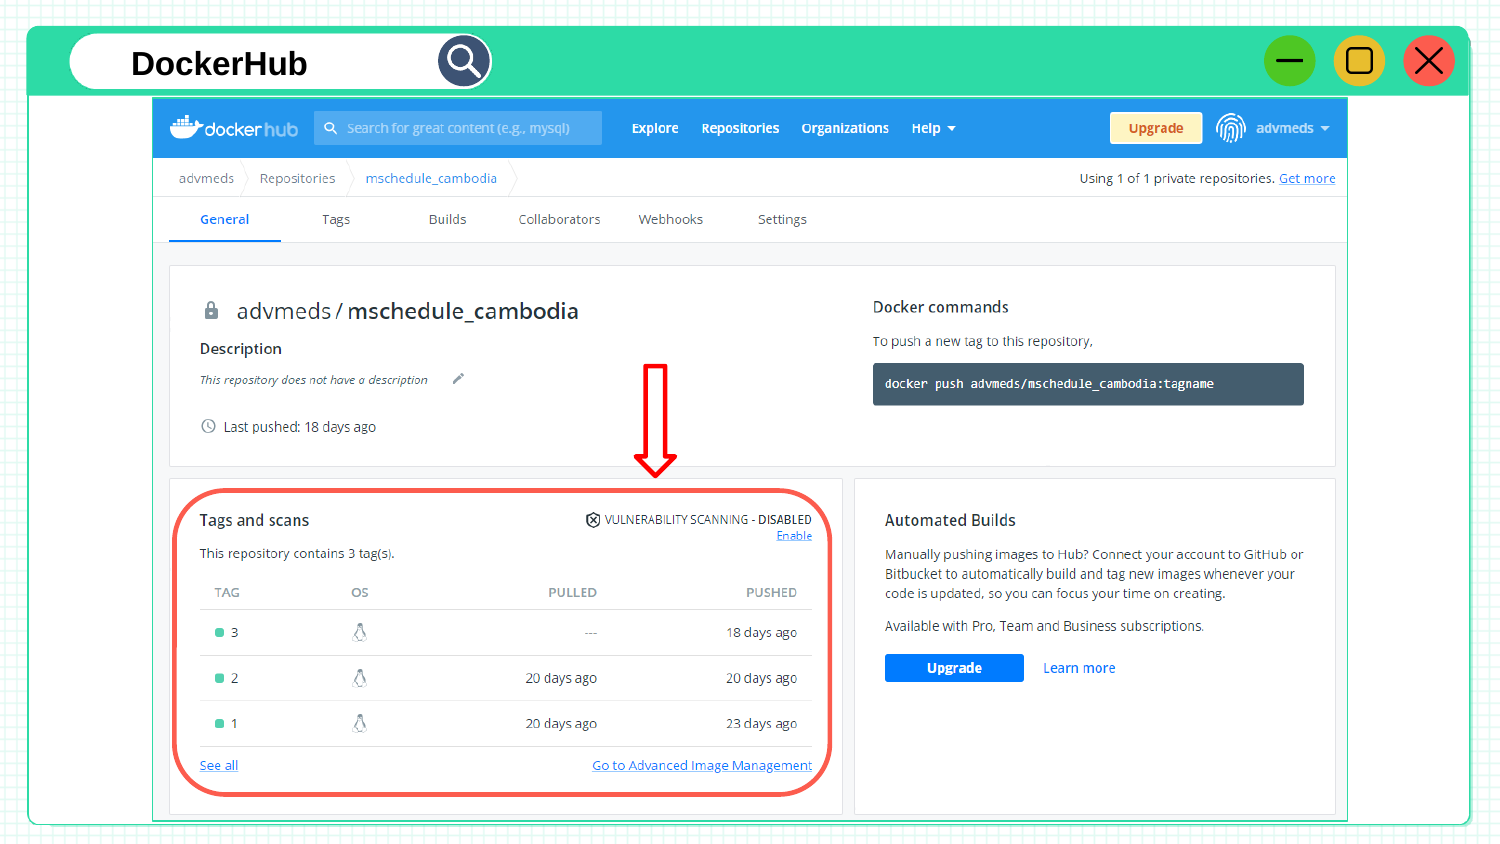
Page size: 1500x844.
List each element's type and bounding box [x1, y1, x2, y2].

text_box [152, 98, 1348, 821]
picture [0, 0, 1500, 844]
text_box [26, 26, 1473, 827]
